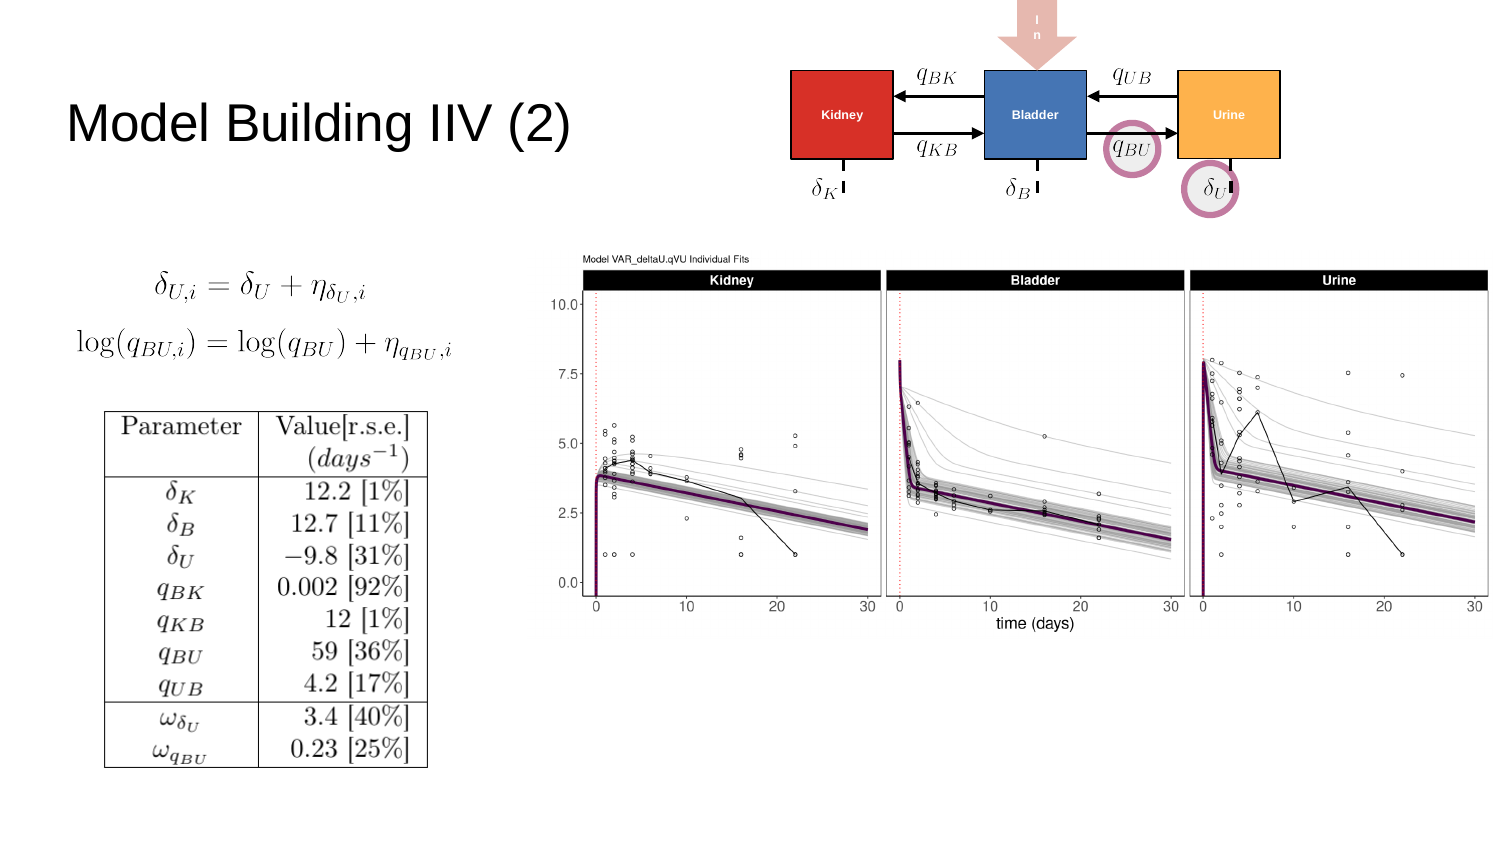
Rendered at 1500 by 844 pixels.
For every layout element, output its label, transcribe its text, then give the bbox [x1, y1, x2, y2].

picture [155, 271, 365, 304]
text_box Bladder [984, 70, 1087, 159]
title Model Building IIV (2) [51, 72, 708, 167]
picture [917, 140, 958, 157]
picture [1006, 178, 1030, 200]
picture [77, 328, 451, 361]
picture [526, 250, 1493, 639]
text_box Urine [1178, 70, 1281, 159]
picture [1112, 140, 1151, 157]
text_box In [997, 0, 1077, 71]
text_box [1112, 122, 1153, 132]
picture [81, 394, 447, 782]
text_box [1184, 162, 1237, 216]
picture [1204, 178, 1227, 200]
picture [917, 68, 958, 85]
picture [1112, 68, 1151, 85]
picture [812, 178, 838, 200]
text_box Kidney [791, 70, 894, 159]
text_box [1111, 143, 1159, 176]
